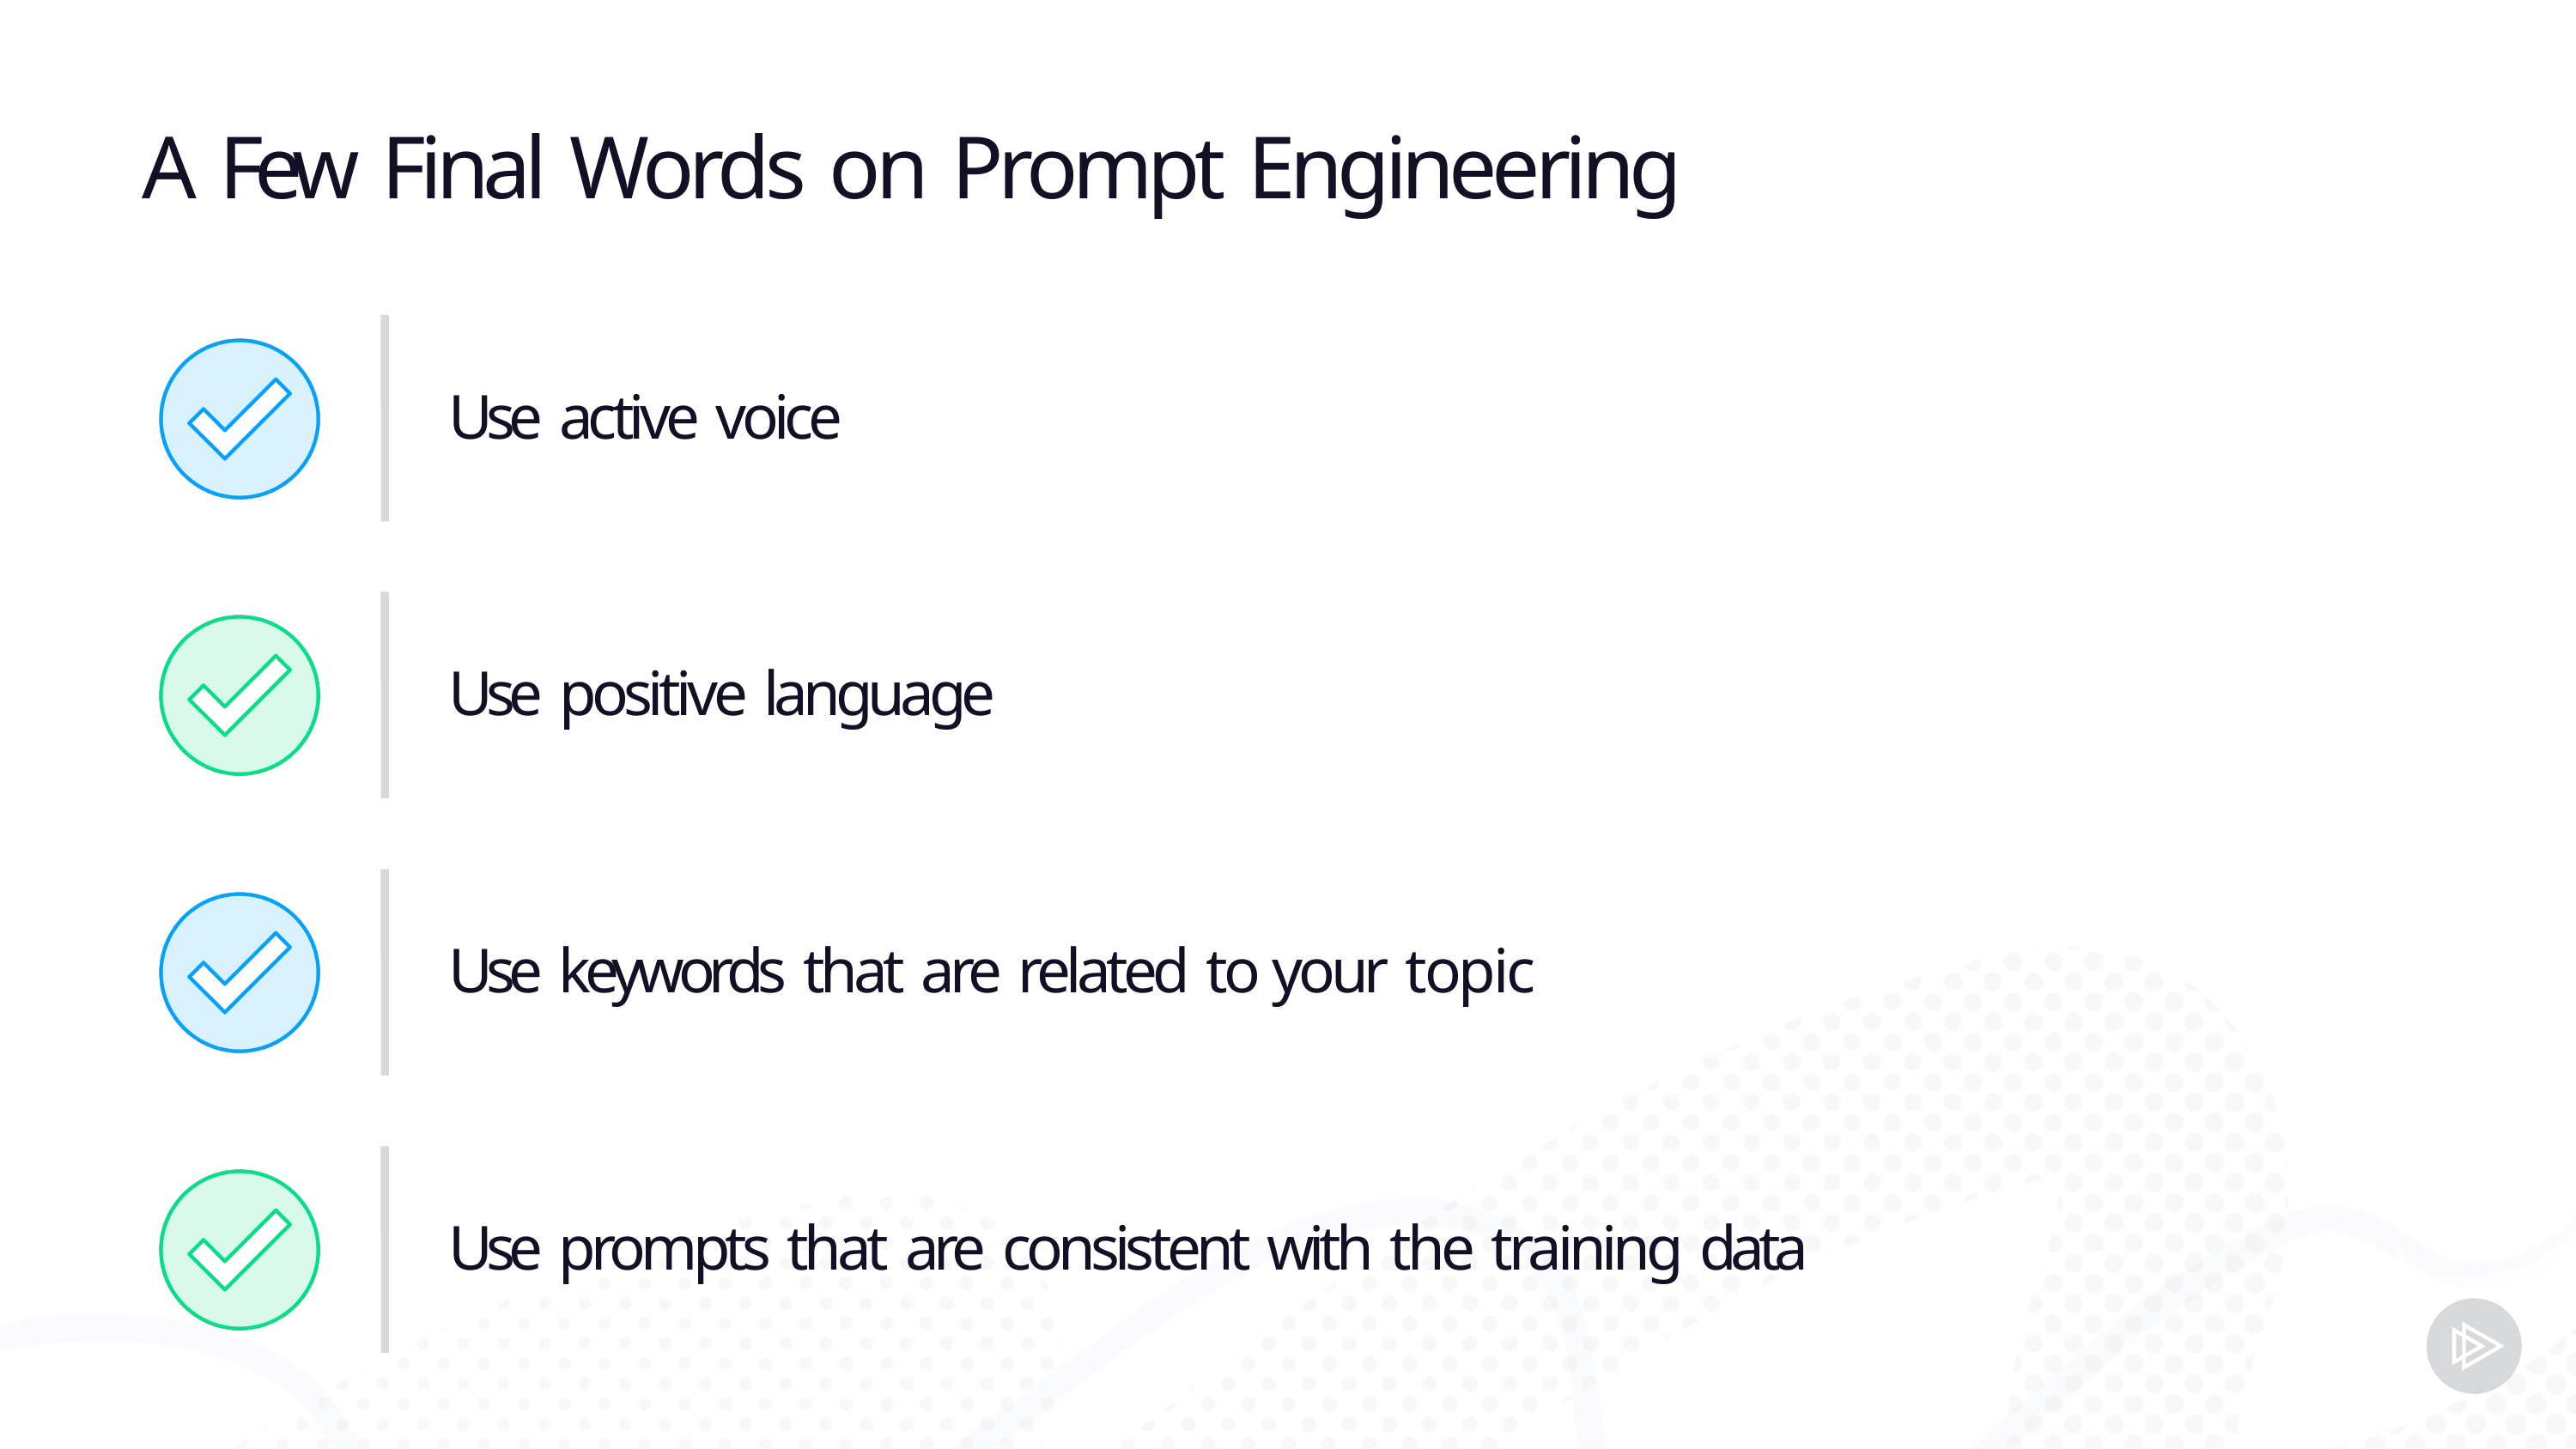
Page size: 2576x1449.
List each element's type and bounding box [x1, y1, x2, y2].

text_box [0, 0, 2576, 1449]
text_box [141, 319, 339, 1349]
